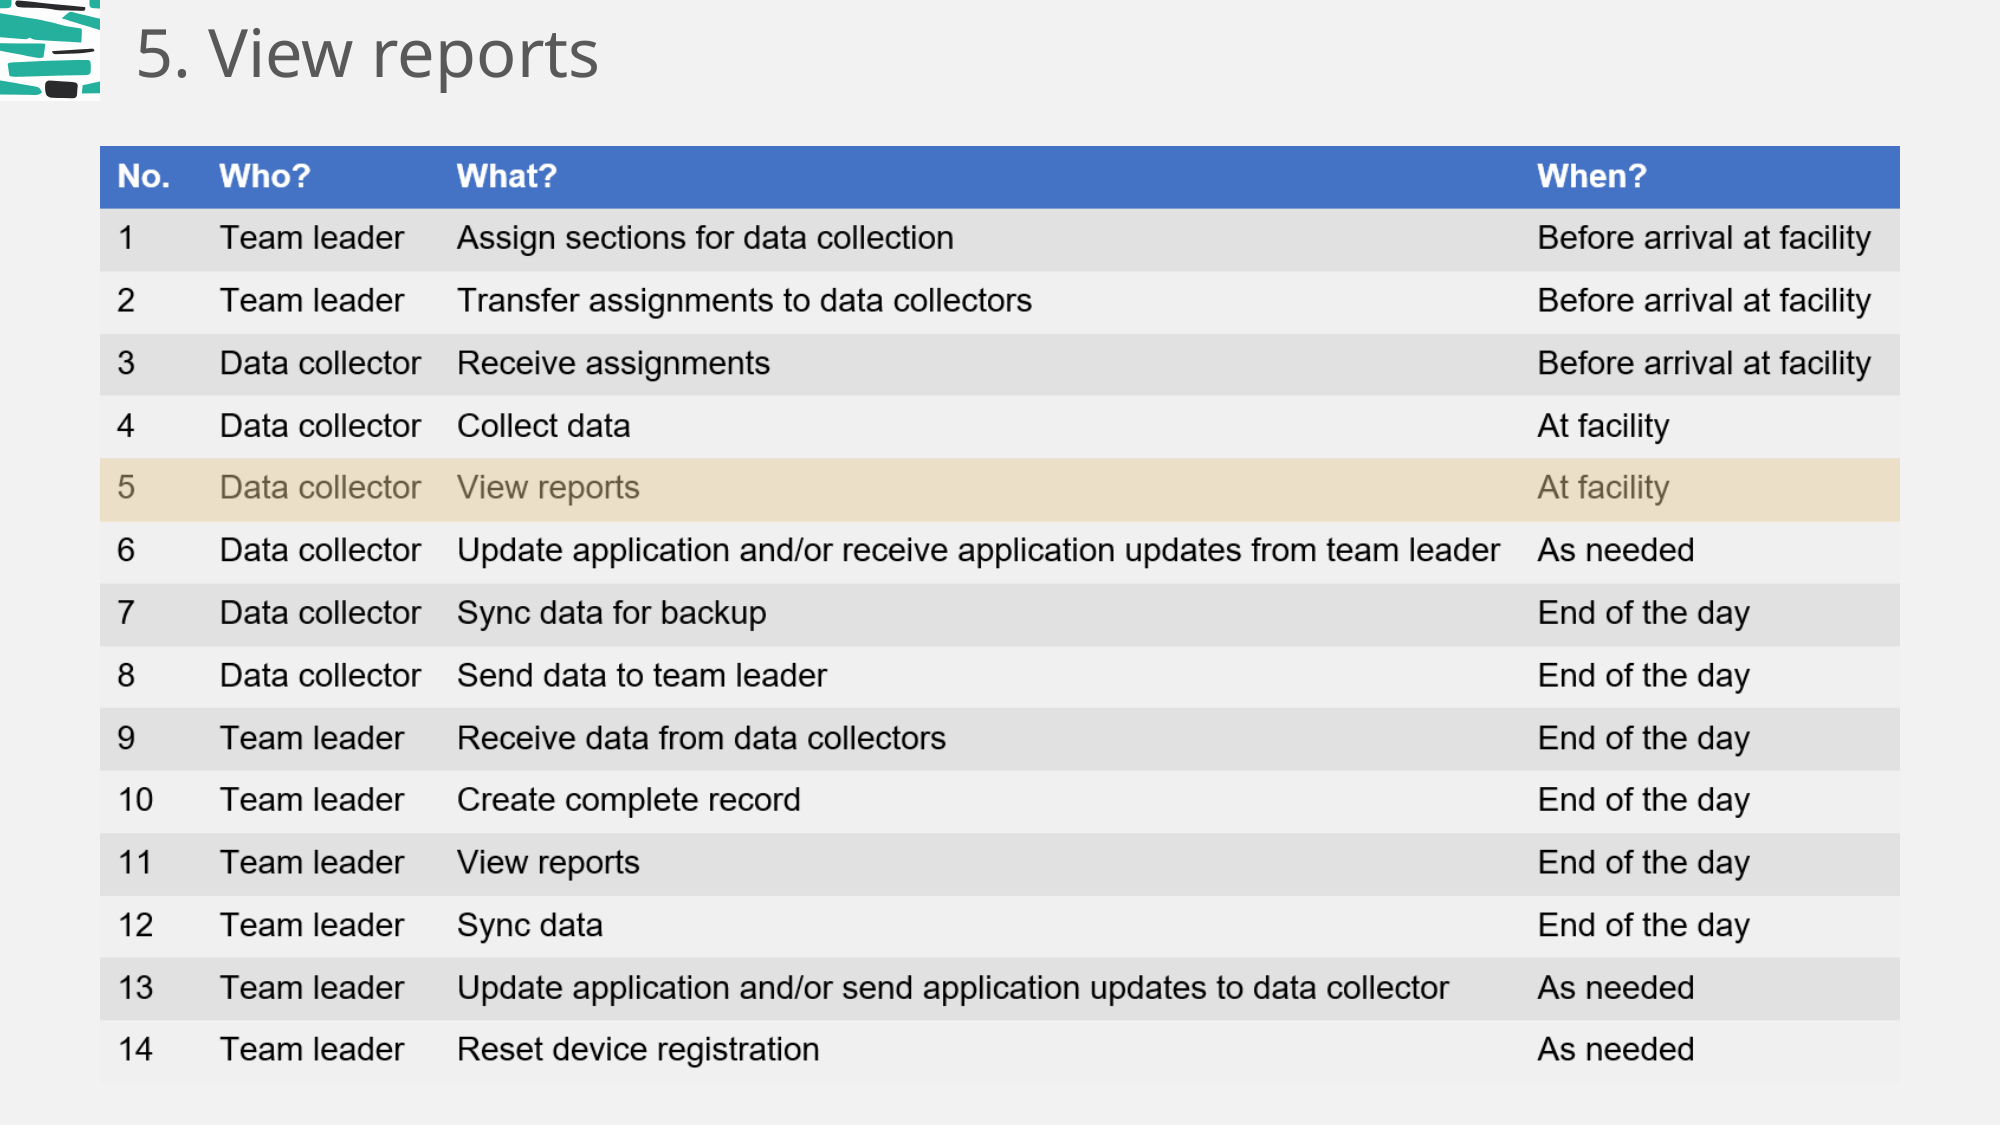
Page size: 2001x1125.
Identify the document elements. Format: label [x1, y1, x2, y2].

text_box [0, 0, 1965, 101]
picture [100, 146, 1900, 1083]
